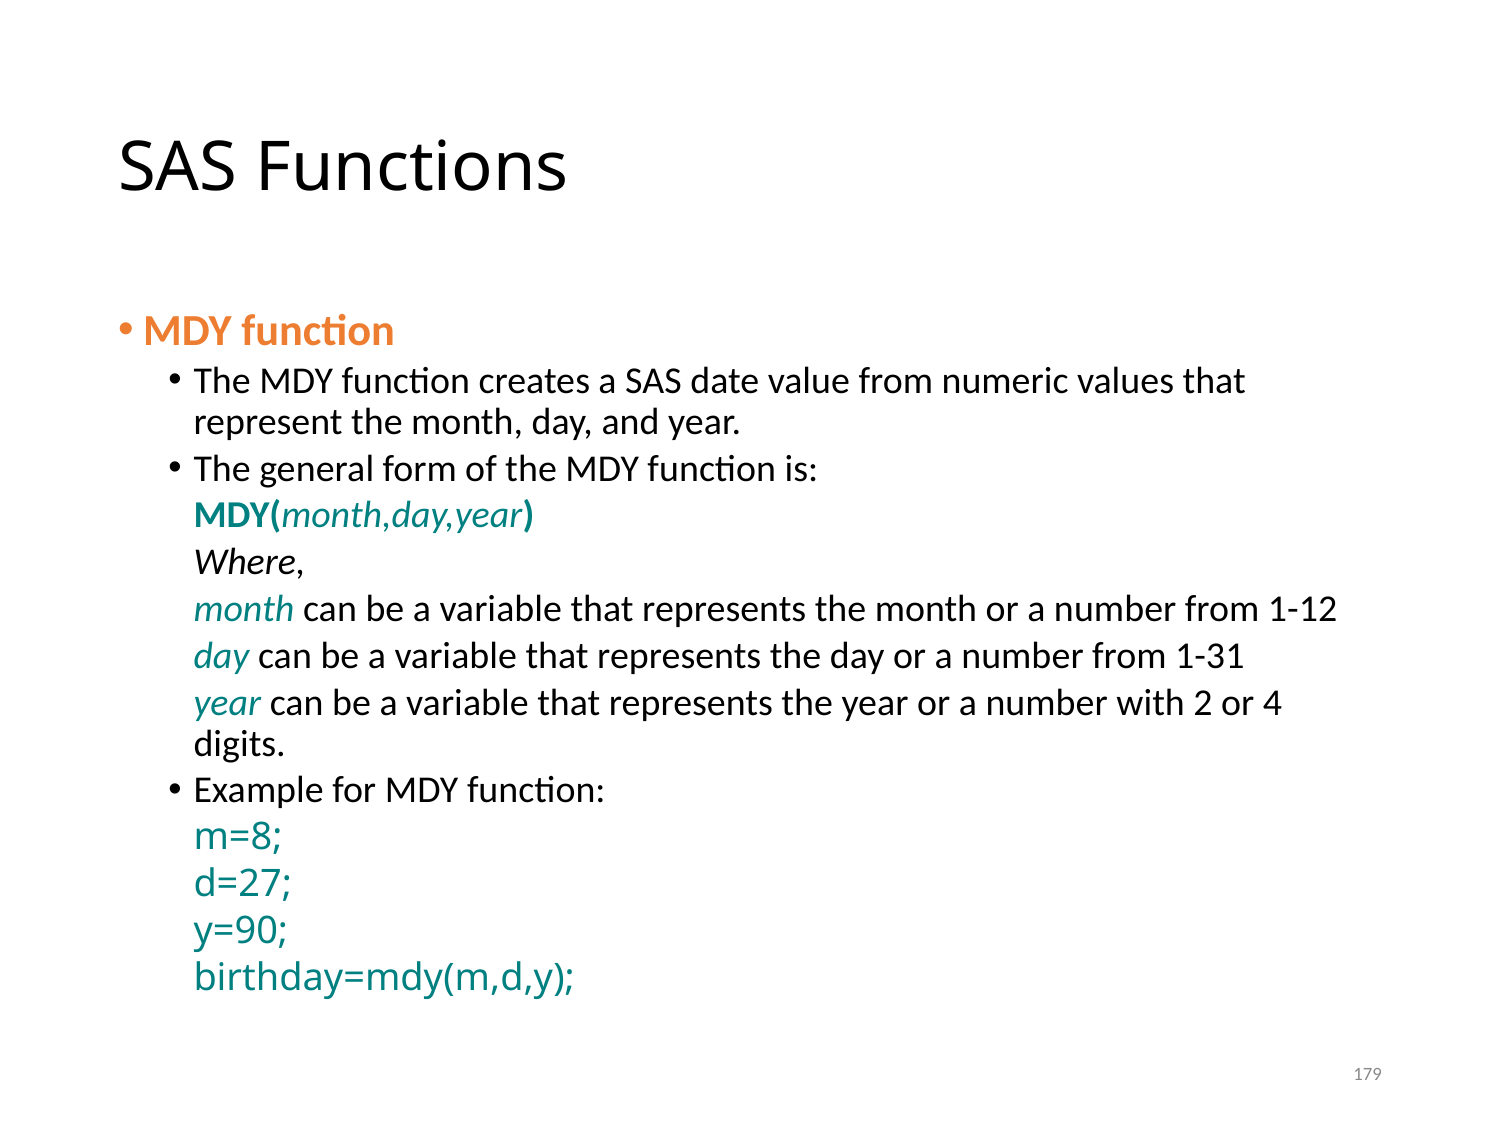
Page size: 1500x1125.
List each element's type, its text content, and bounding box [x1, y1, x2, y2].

slide_number 179 [1059, 1042, 1397, 1103]
title SAS Functions [103, 59, 1397, 278]
list MDY function The MDY function creates a SAS date value from numeric values that represent the month, day, and year. The general form of the MDY function is: MDY(month,day,year) Where, month can be a variable that represents the month or a number from 1-12 day can be a variable that represents the day or a number from 1-31 year can be a variable that represents the year or a number with 2 or 4 digits. Example for MDY function: m=8; d=27; y=90; birthday=mdy(m,d,y); [103, 299, 1397, 1014]
